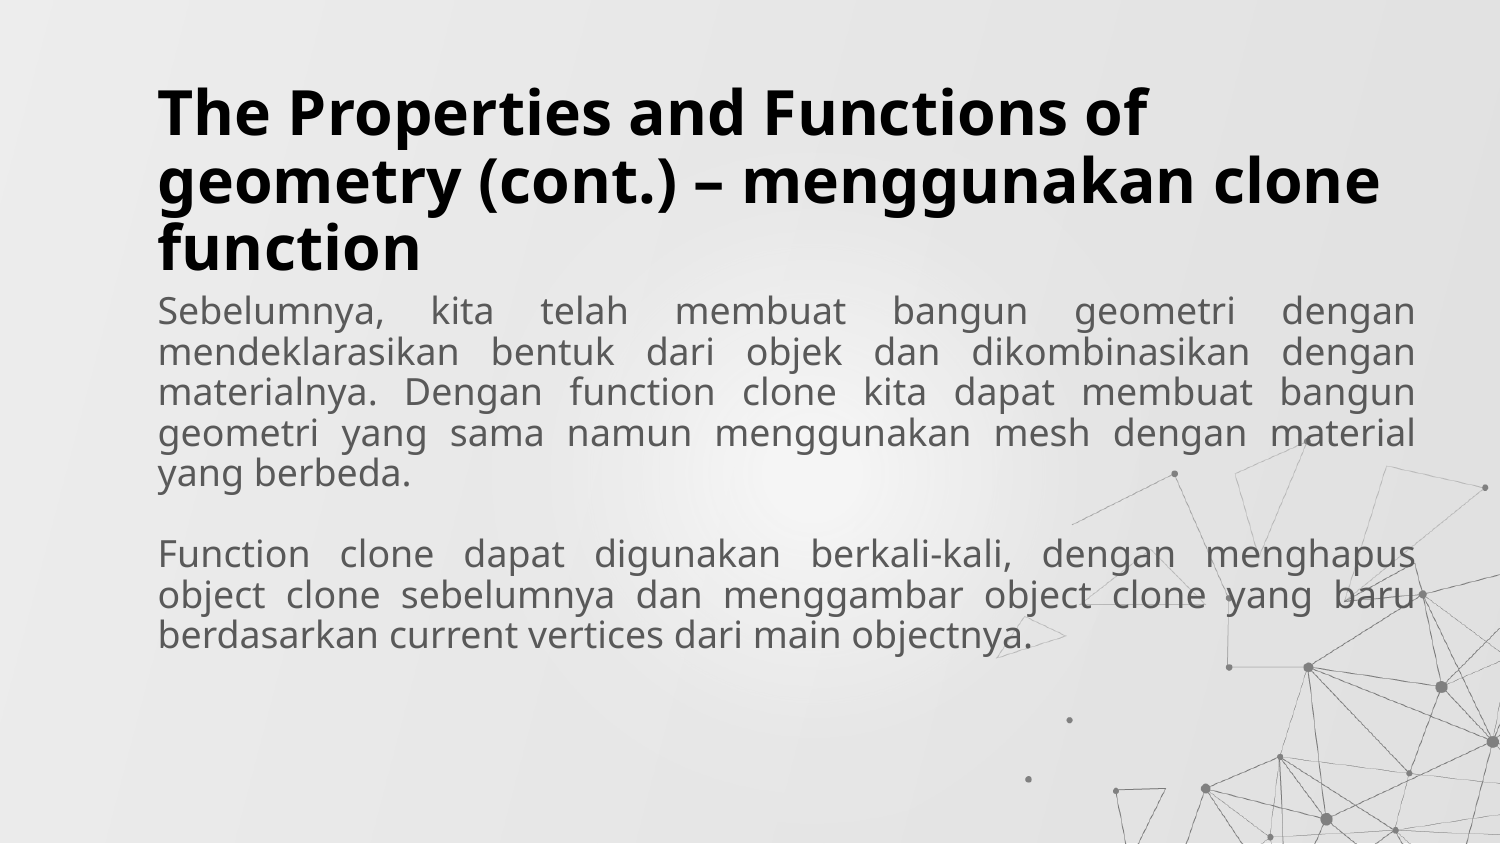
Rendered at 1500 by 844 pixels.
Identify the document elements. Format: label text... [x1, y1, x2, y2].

title The Properties and Functions of geometry (cont.) – menggunakan clone function [142, 66, 1466, 213]
list Sebelumnya, kita telah membuat bangun geometri dengan mendeklarasikan bentuk dari objek dan dikombinasikan dengan materialnya. Dengan function clone kita dapat membuat bangun geometri yang sama namun menggunakan mesh dengan material yang berbeda. Function clone dapat digunakan berkali-kali, dengan menghapus object clone sebelumnya dan menggambar object clone yang baru berdasarkan current vertices dari main objectnya. [142, 277, 1433, 843]
picture [0, 0, 1500, 844]
